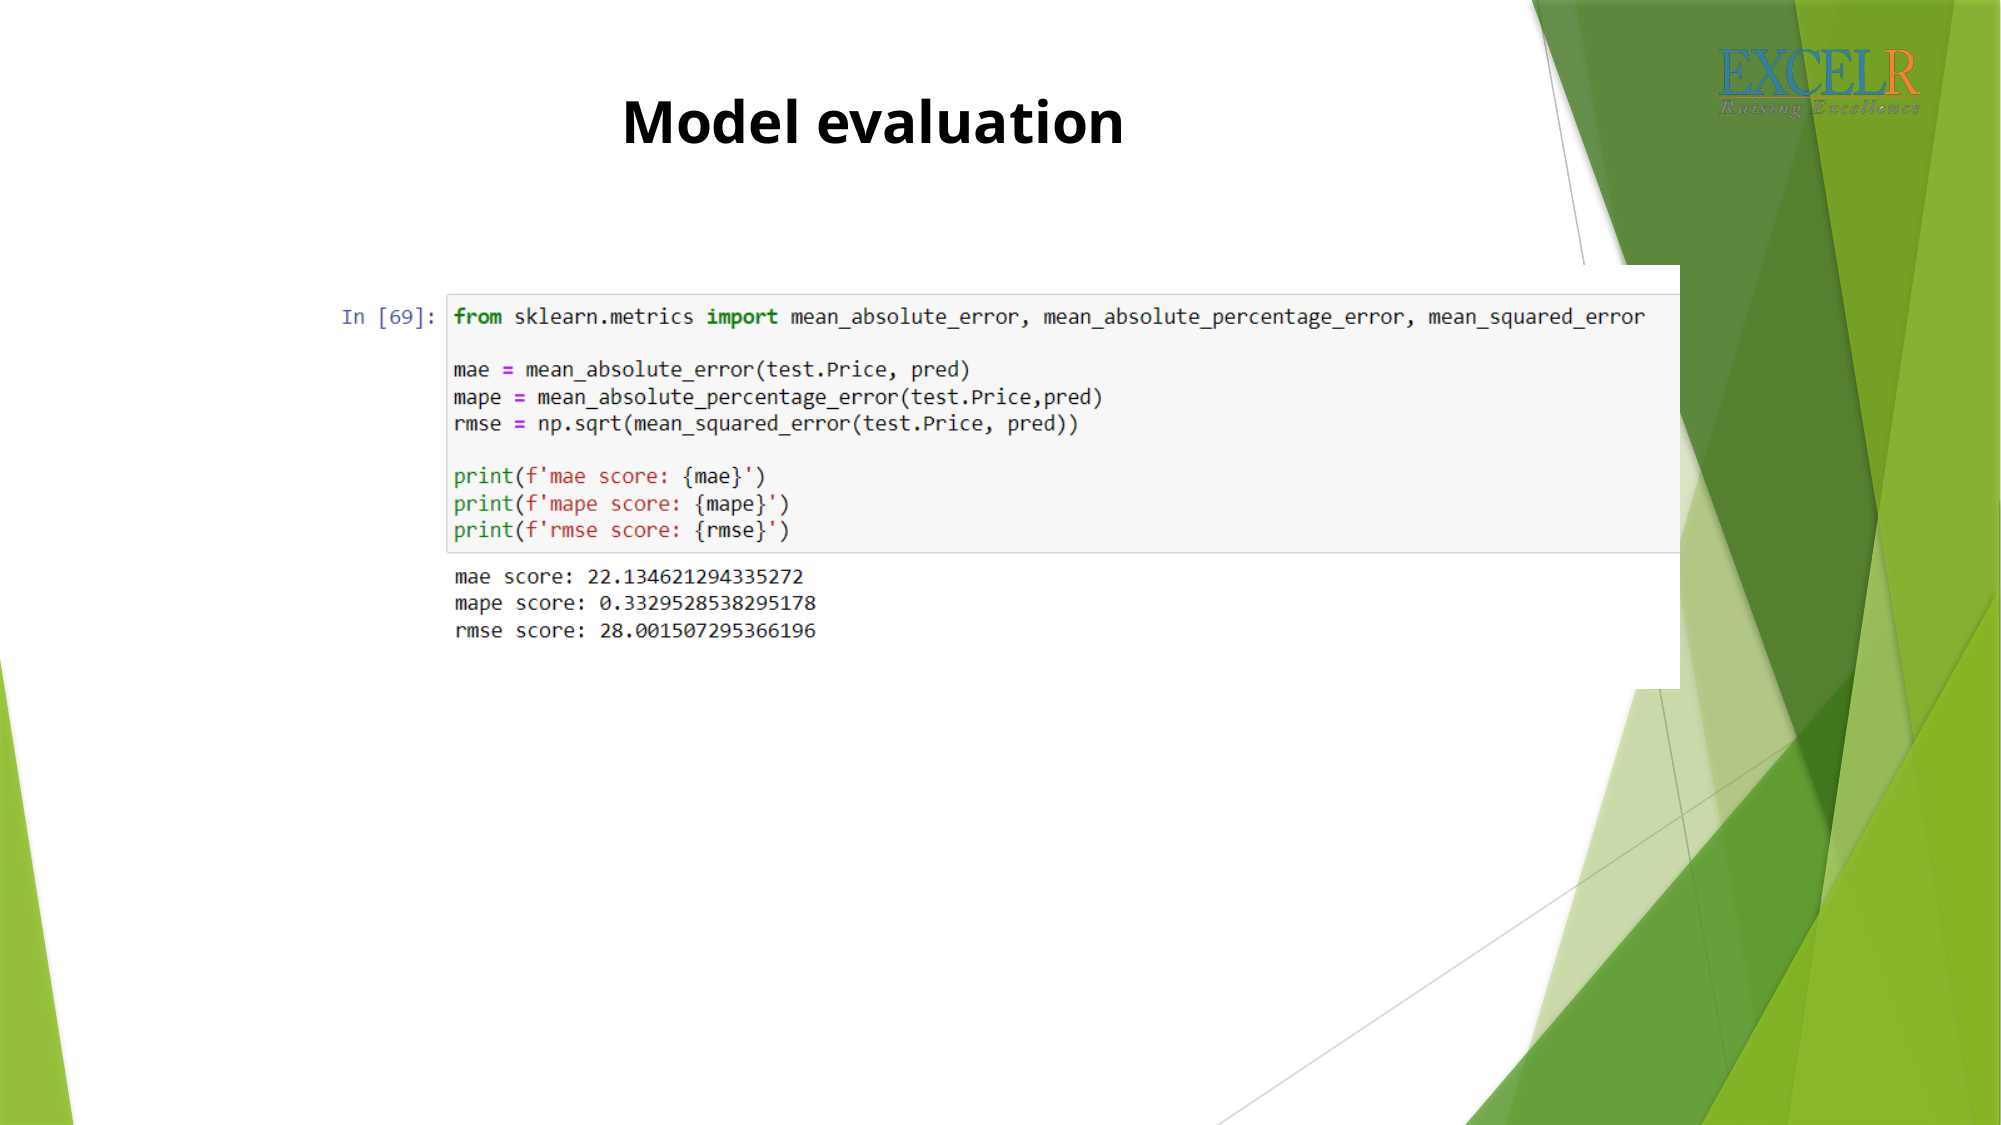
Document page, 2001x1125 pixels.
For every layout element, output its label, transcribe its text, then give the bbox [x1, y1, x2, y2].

picture [319, 265, 1680, 689]
picture [1719, 49, 1920, 119]
text_box Model evaluation [108, 77, 1655, 163]
